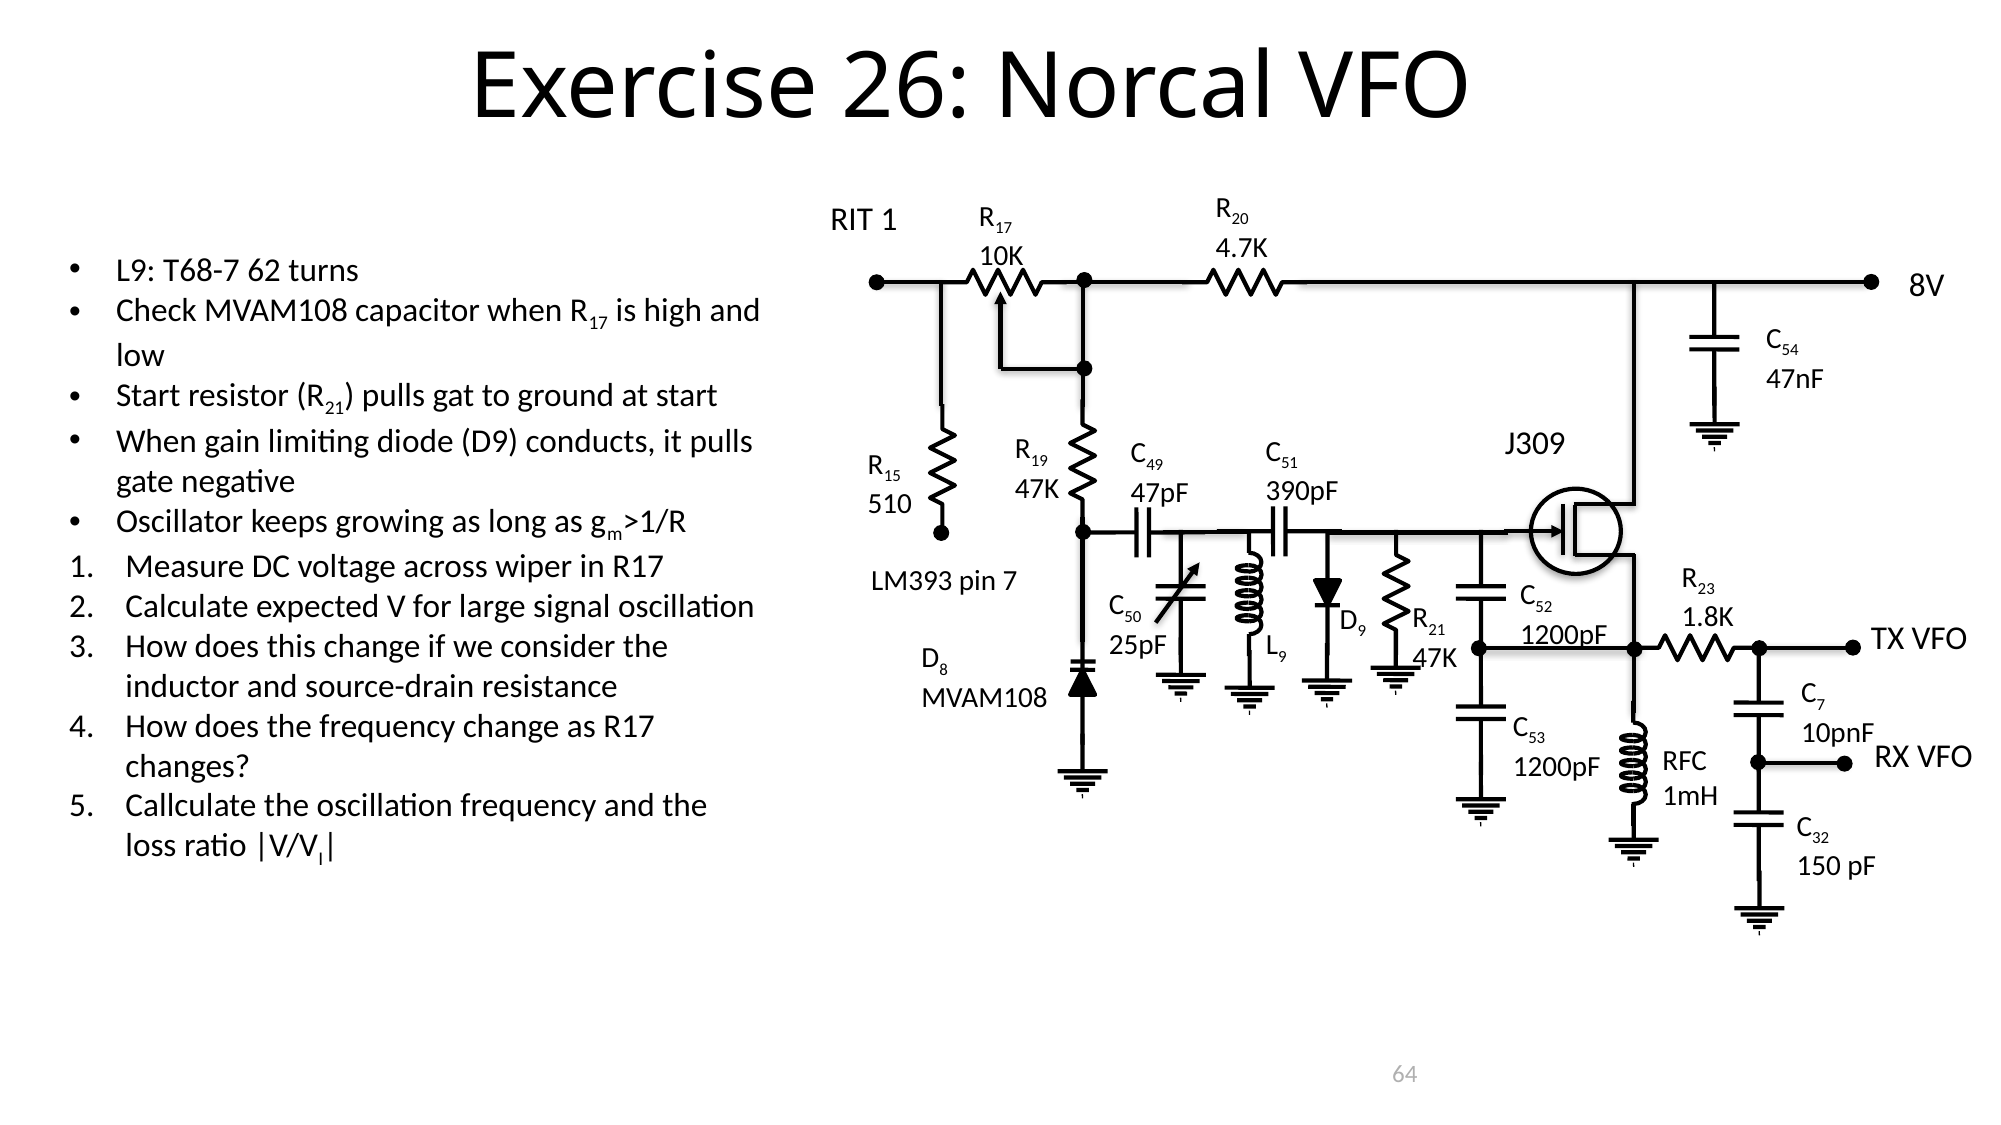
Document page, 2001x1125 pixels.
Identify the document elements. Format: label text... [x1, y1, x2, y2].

slide_number 64 [1074, 934, 1425, 1125]
text_box L9: T68-7 62 turns Check MVAM108 capacitor when R17 is high and low Start resistor (R21) pulls gat to ground at start When gain limiting diode (D9) conducts, it pulls gate negative Oscillator keeps growing as long as gm>1/R Measure DC voltage across wiper in R17 Calculate expected V for large signal oscillation How does this change if we consider the inductor and source-drain resistance How does the frequency change as R17 changes? Callculate the oscillation frequency and the loss ratio |V/VI| [61, 240, 771, 1036]
text_box Exercise 26: Norcal VFO [216, 25, 1727, 136]
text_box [822, 180, 2000, 934]
